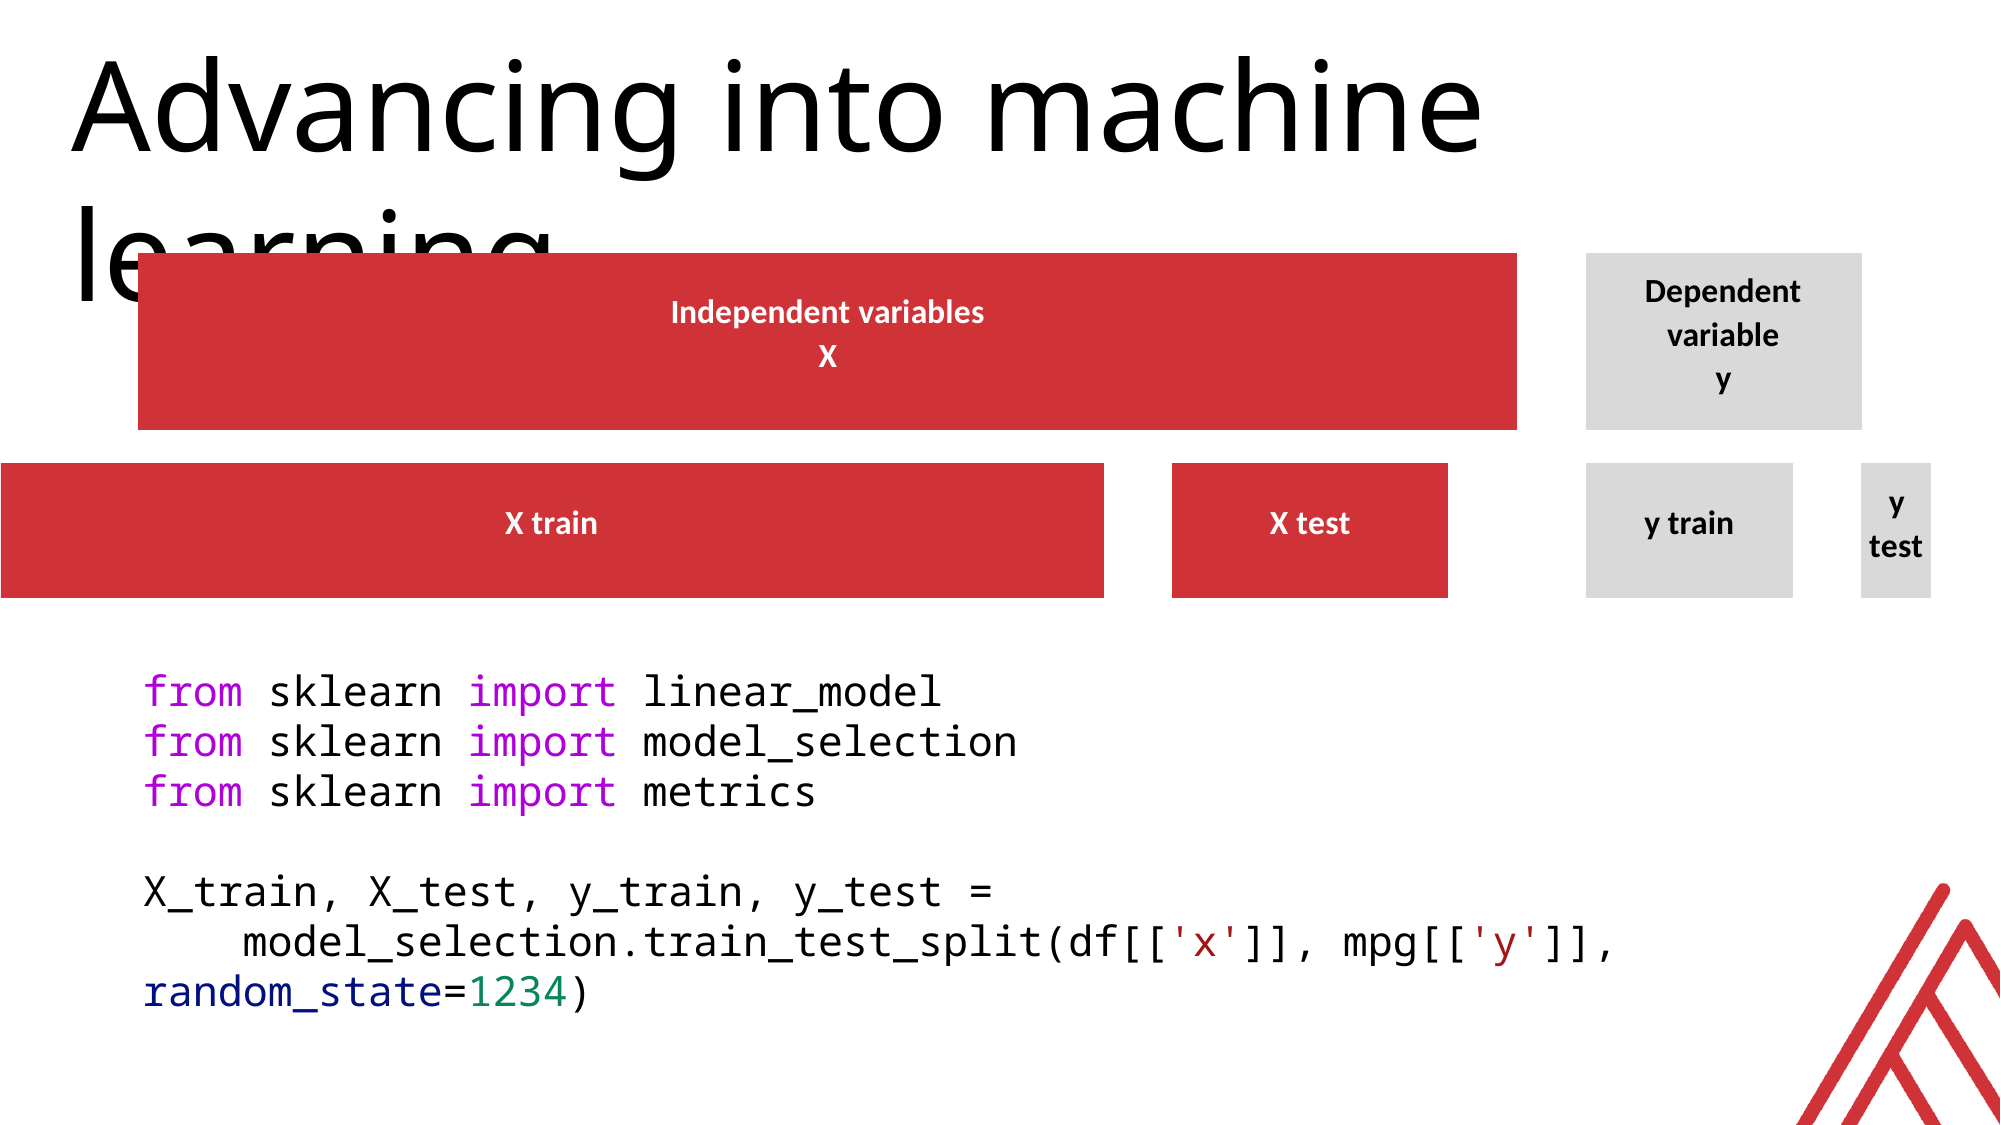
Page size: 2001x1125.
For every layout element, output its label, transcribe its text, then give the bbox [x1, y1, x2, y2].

picture [0, 219, 2000, 599]
picture [1787, 880, 2000, 1125]
text_box Advancing into machine learning [56, 18, 1839, 219]
text_box from sklearn import linear_model from sklearn import model_selection from sklearn import metrics X_train, X_test, y_train, y_test = model_selection.train_test_split(df[['x']], mpg[['y']], random_state=1234) [127, 606, 1820, 1022]
